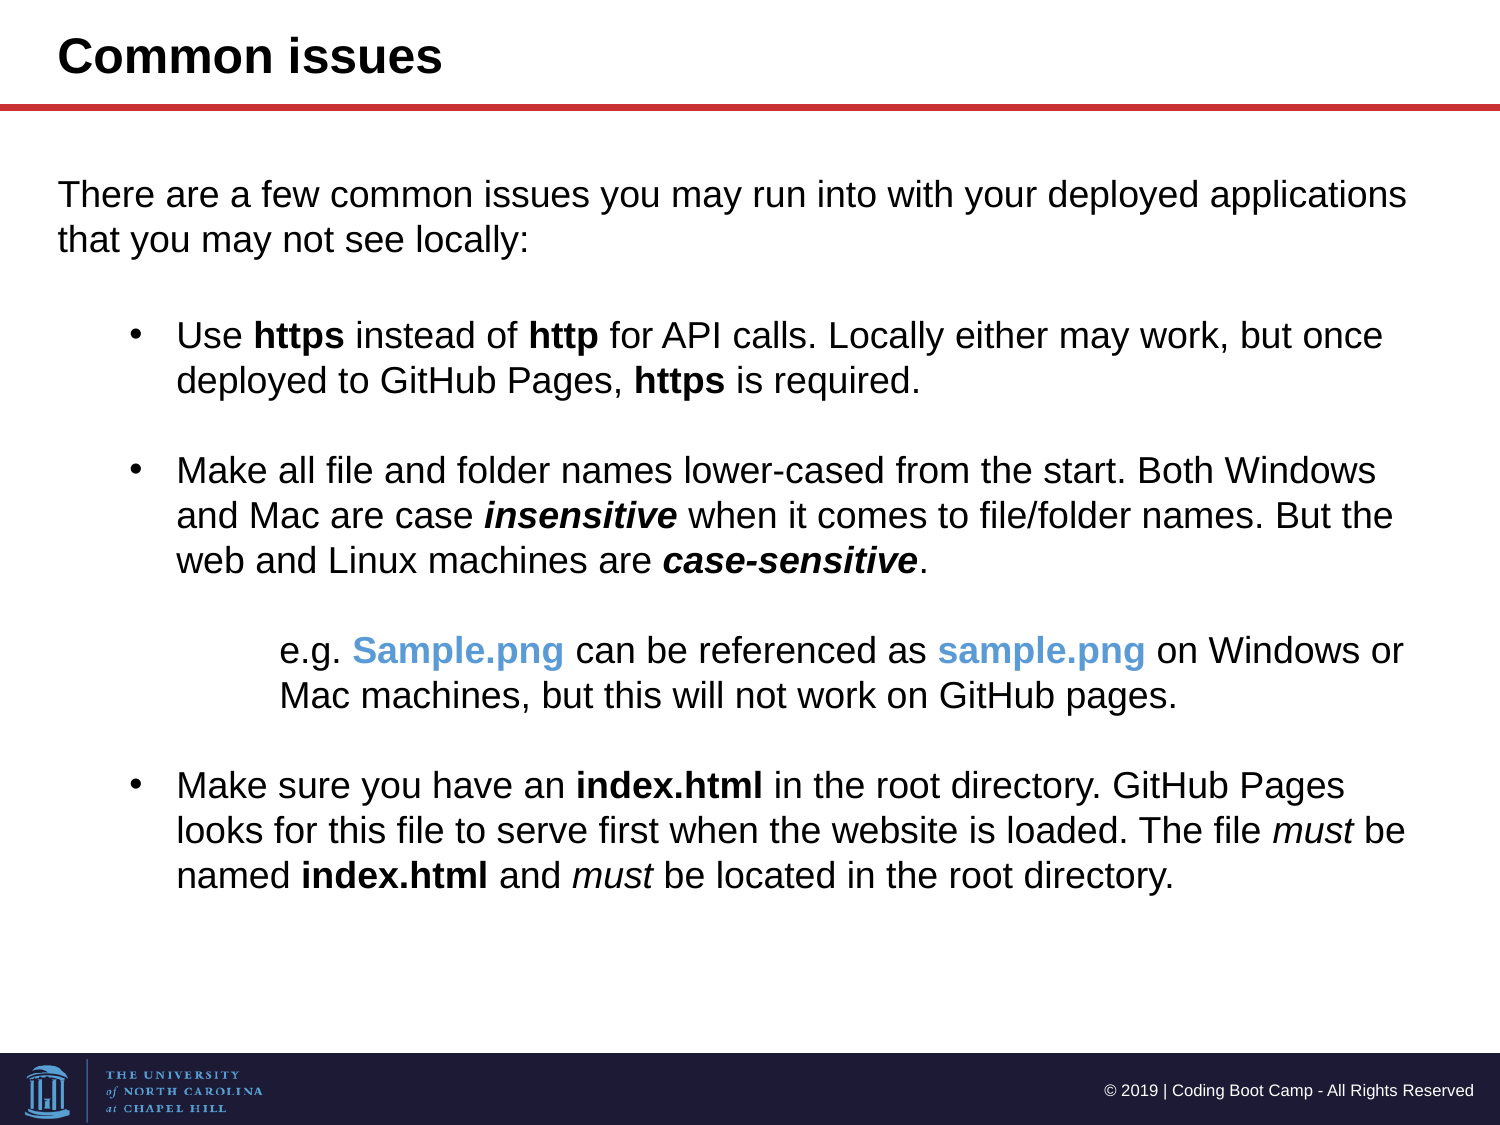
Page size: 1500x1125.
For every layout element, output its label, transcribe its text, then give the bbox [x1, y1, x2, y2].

picture [24, 1058, 263, 1123]
text_box There are a few common issues you may run into with your deployed applications that you may not see locally: [50, 162, 1425, 268]
text_box Use https instead of http for API calls. Locally either may work, but once deployed to GitHub Pages, https is required. Make all file and folder names lower-cased from the start. Both Windows and Mac are case insensitive when it comes to file/folder names. But the web and Linux machines are case-sensitive. e.g. Sample.png can be referenced as sample.png on Windows or Mac machines, but this will not work on GitHub pages. Make sure you have an index.html in the root directory. GitHub Pages looks for this file to serve first when the website is loaded. The file must be named index.html and must be located in the root directory. [114, 303, 1432, 949]
text_box Common issues [49, 16, 1163, 91]
